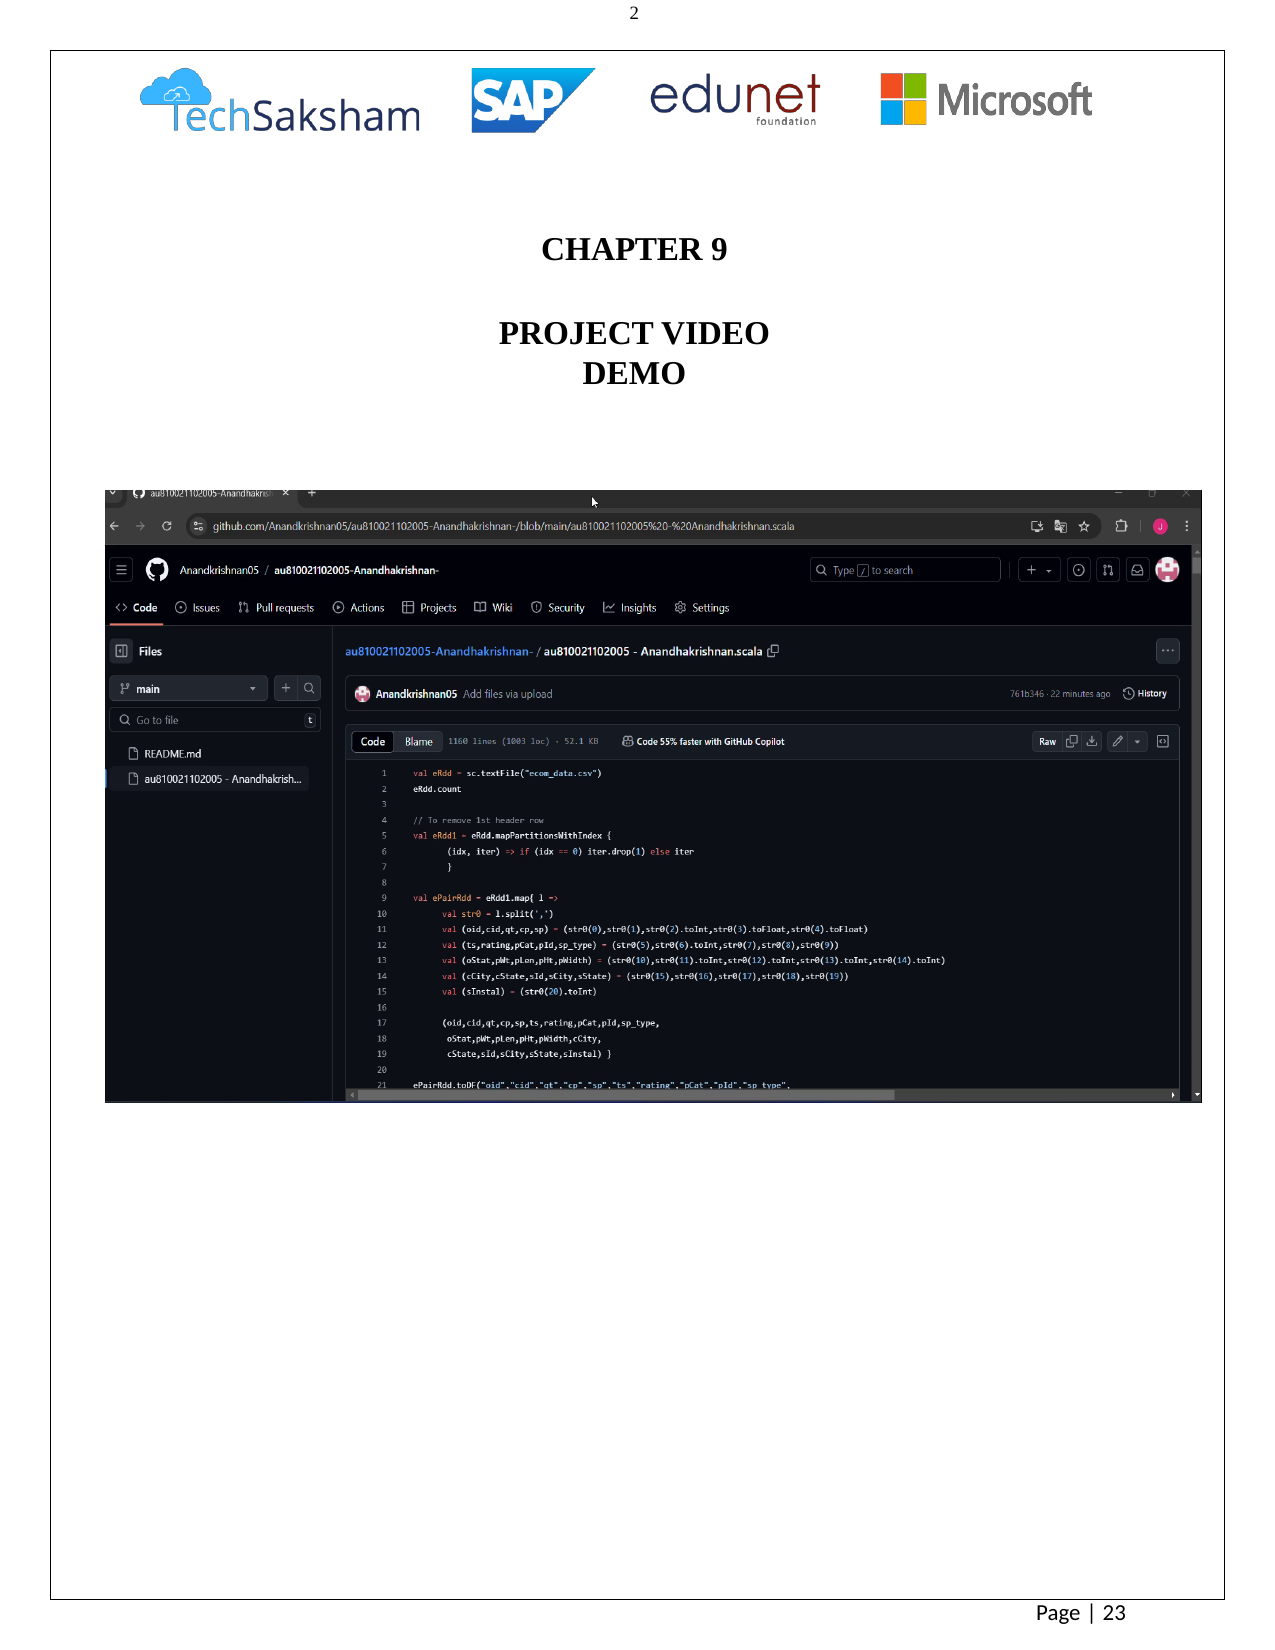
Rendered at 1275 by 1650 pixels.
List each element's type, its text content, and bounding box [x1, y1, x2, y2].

picture [650, 73, 821, 125]
picture [139, 67, 420, 131]
slide_number Page | 23 [1033, 1597, 1130, 1650]
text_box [104, 489, 1203, 1105]
text_box 2 [627, 0, 642, 24]
picture [880, 73, 1092, 125]
picture [471, 70, 596, 133]
text_box CHAPTER 9 PROJECT VIDEO DEMO [470, 226, 799, 391]
